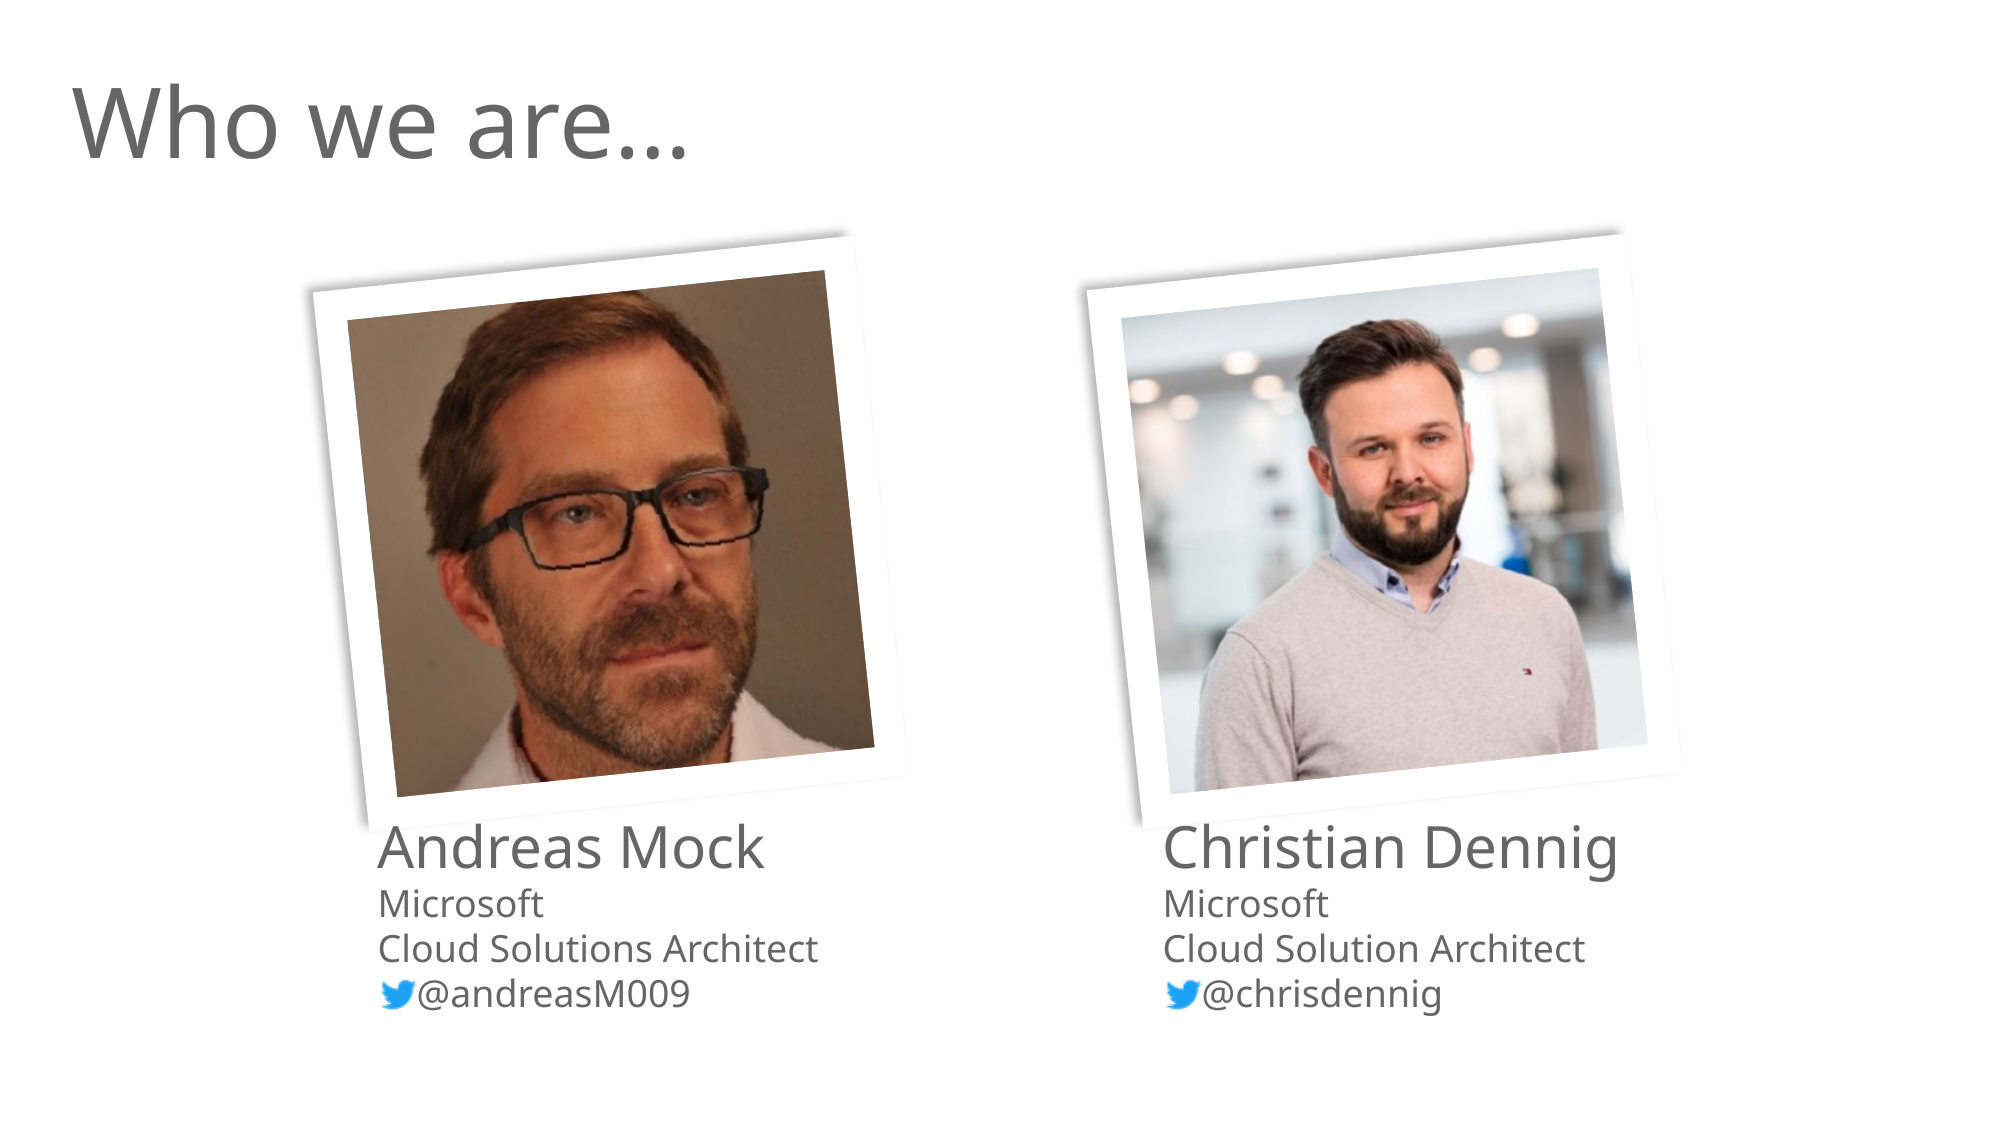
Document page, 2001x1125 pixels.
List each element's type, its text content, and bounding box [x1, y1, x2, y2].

picture [349, 271, 874, 789]
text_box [357, 789, 887, 1080]
picture [1122, 269, 1648, 789]
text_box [1142, 789, 1672, 1080]
title Who we are… [51, 51, 982, 199]
